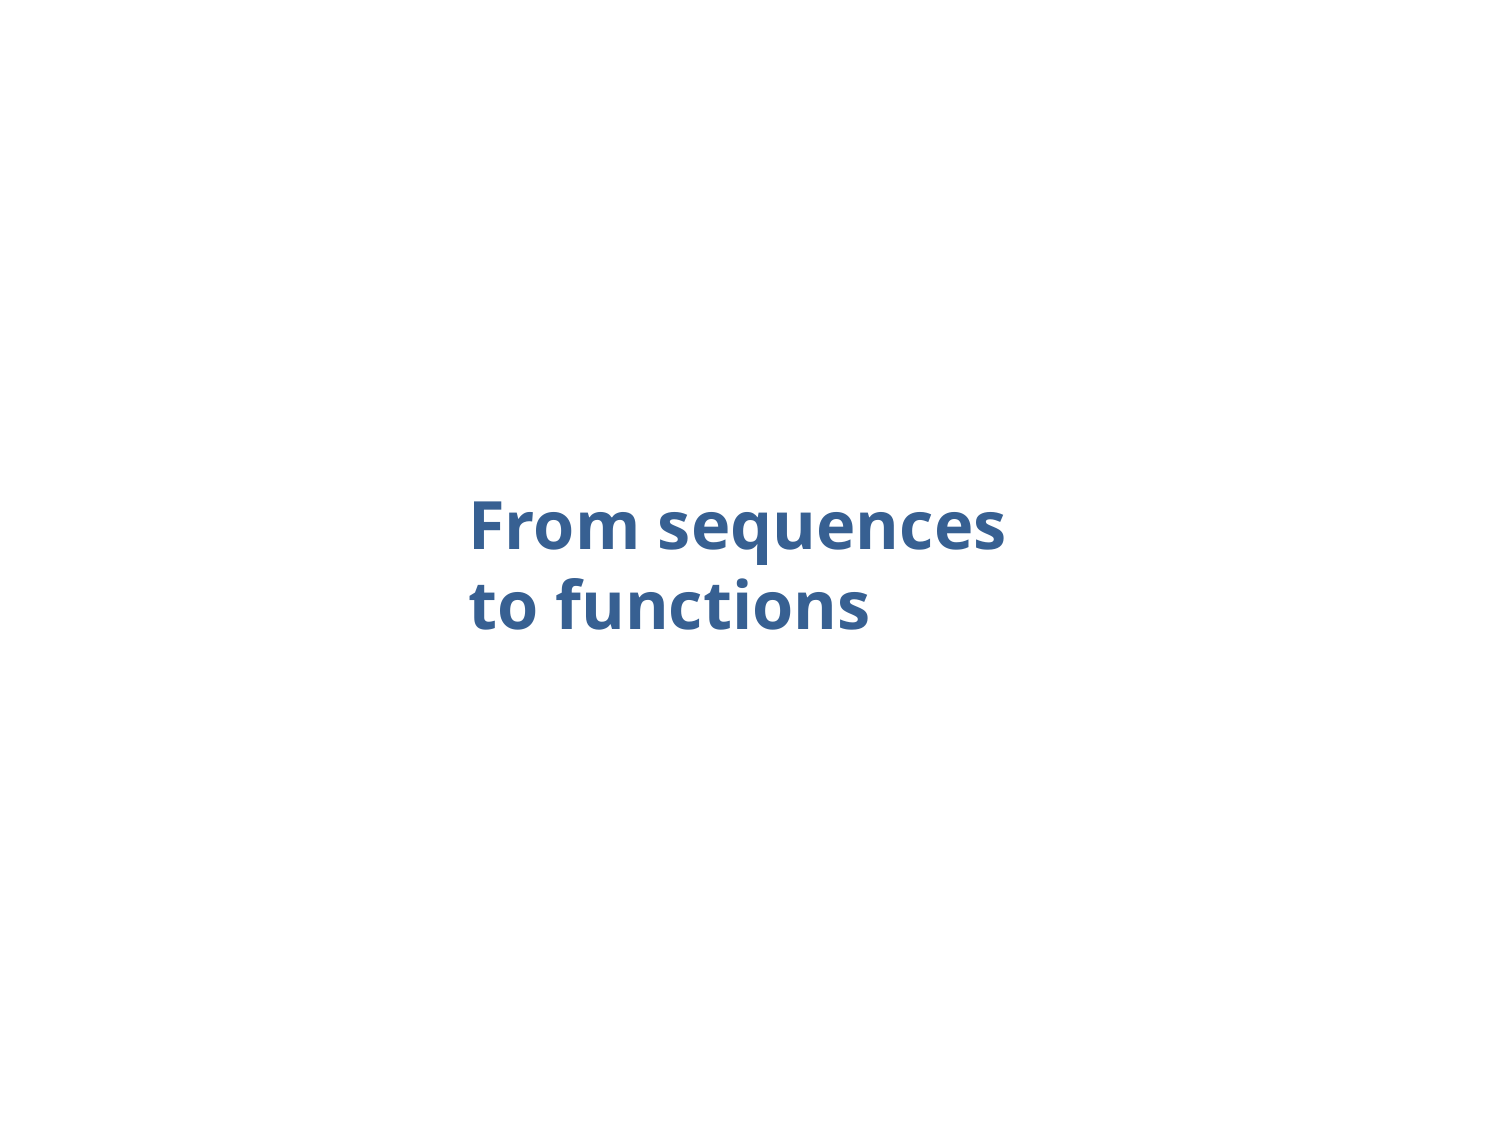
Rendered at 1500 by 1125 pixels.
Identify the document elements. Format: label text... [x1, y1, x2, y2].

title From sequences to functions [453, 468, 1047, 657]
